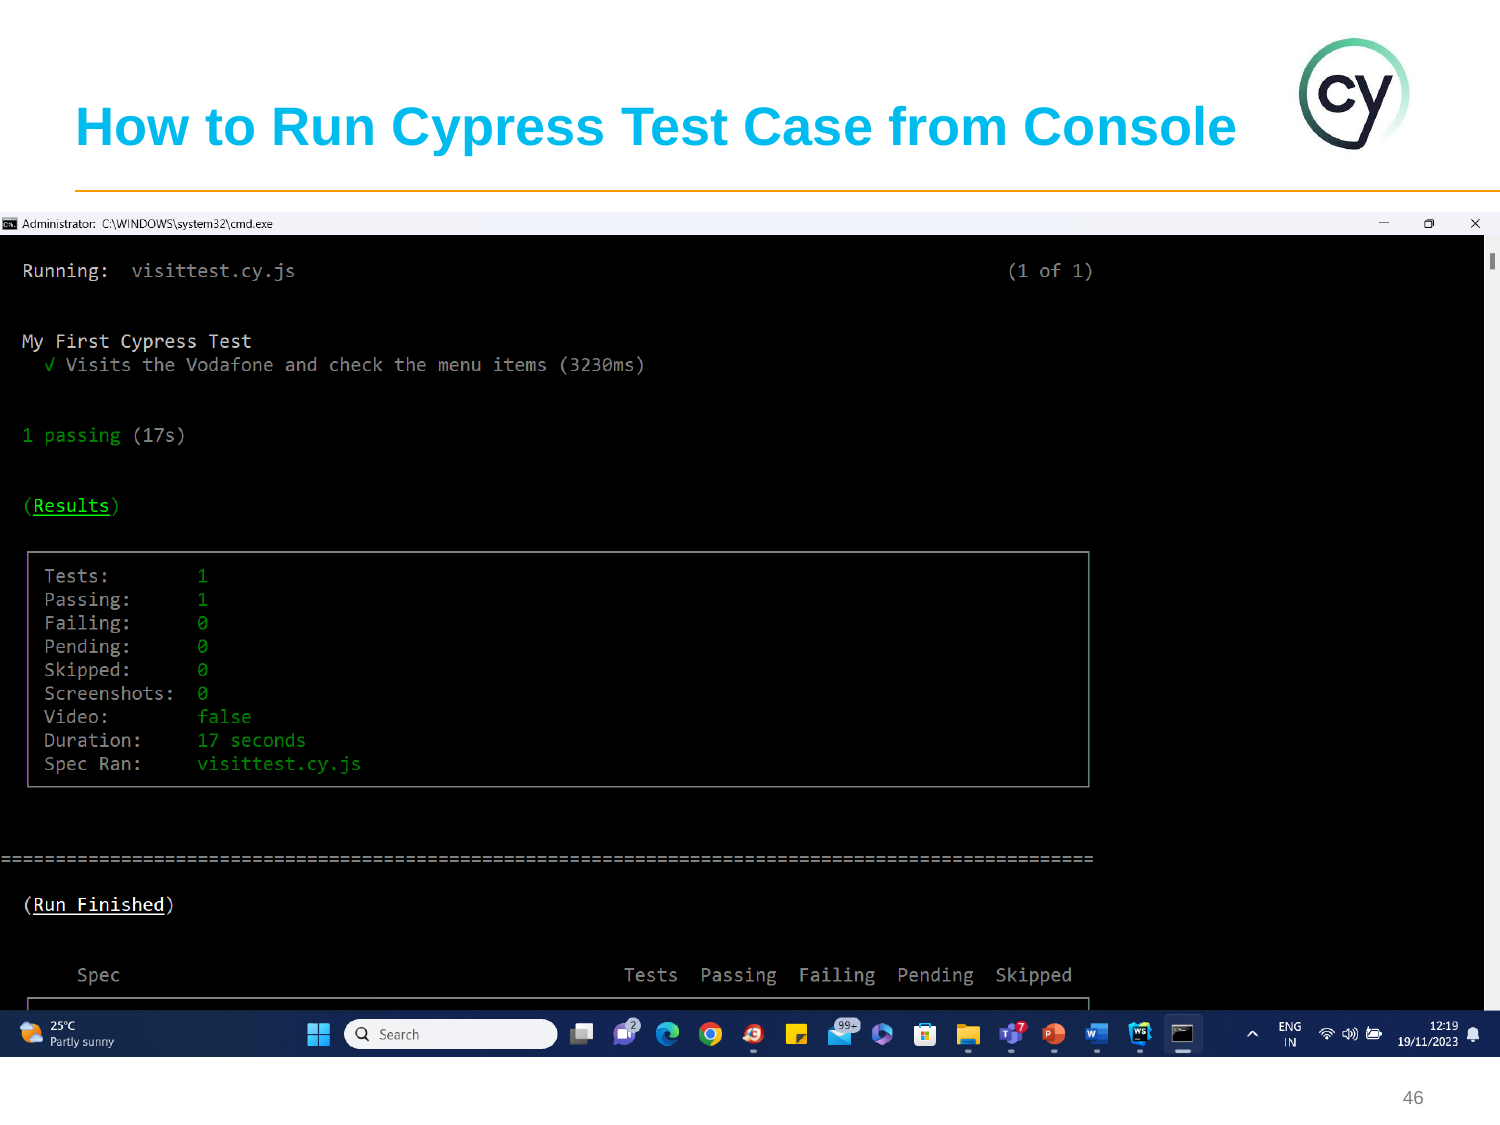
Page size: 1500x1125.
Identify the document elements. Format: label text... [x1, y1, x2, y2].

title How to Run Cypress Test Case from Console [75, 27, 1422, 157]
picture [0, 212, 1500, 1057]
